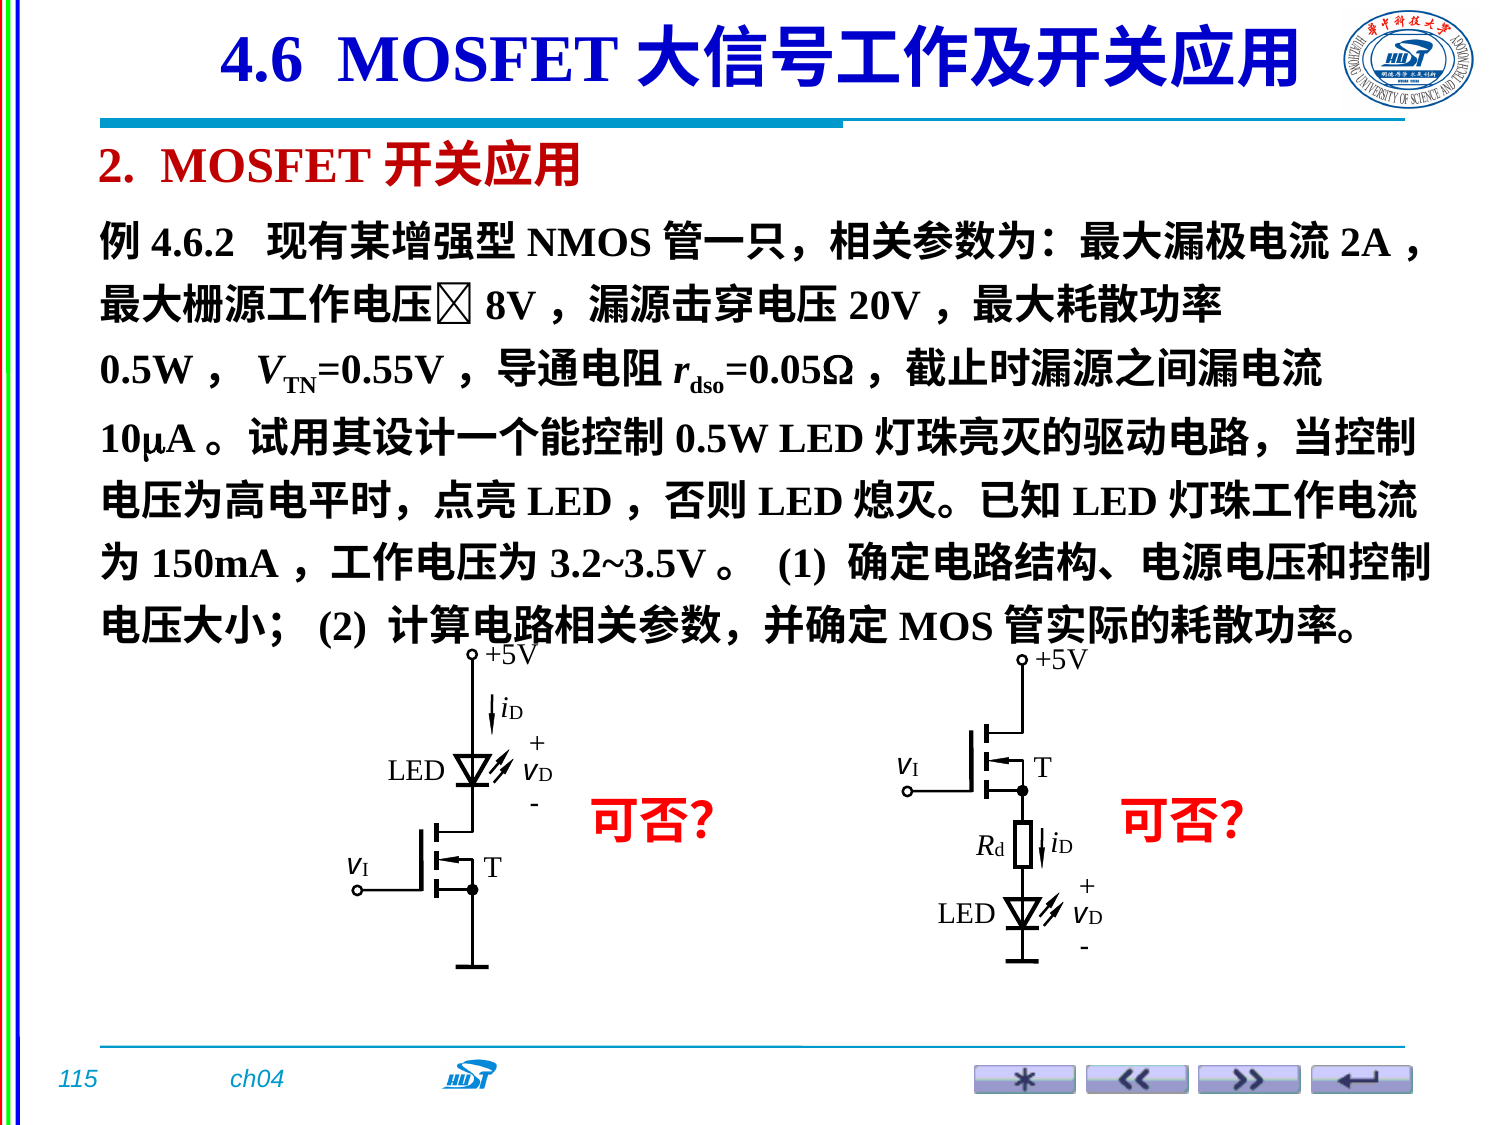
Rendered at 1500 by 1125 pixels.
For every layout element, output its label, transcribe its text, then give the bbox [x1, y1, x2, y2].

picture [1198, 1065, 1301, 1094]
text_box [886, 621, 1125, 988]
text_box 例4.6.2 现有某增强型NMOS管一只，相关参数为：最大漏极电流2A，最大栅源工作电压8V，漏源击穿电压20V，最大耗散功率0.5W，VTN=0.55V，导通电阻rdso=0.05，截止时漏源之间漏电流10A。试用其设计一个能控制0.5W LED灯珠亮灭的驱动电路，当控制电压为高电平时，点亮LED，否则LED熄灭。已知LED灯珠工作电流为150mA，工作电压为3.2~3.5V。 (1) 确定电路结构、电源电压和控制电压大小；(2) 计算电路相关参数，并确定MOS管实际的耗散功率。 [99, 202, 1453, 649]
picture [1311, 1065, 1413, 1094]
picture [1086, 1065, 1189, 1094]
picture [441, 1059, 497, 1089]
text_box 2. MOSFET开关应用 [82, 125, 999, 201]
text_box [336, 621, 575, 988]
text_box 4.6 MOSFET大信号工作及开关应用 [123, 7, 1400, 102]
text_box 可否？ [580, 762, 770, 856]
text_box 可否？ [1130, 762, 1300, 856]
picture [974, 1065, 1076, 1094]
picture [1340, 7, 1479, 111]
